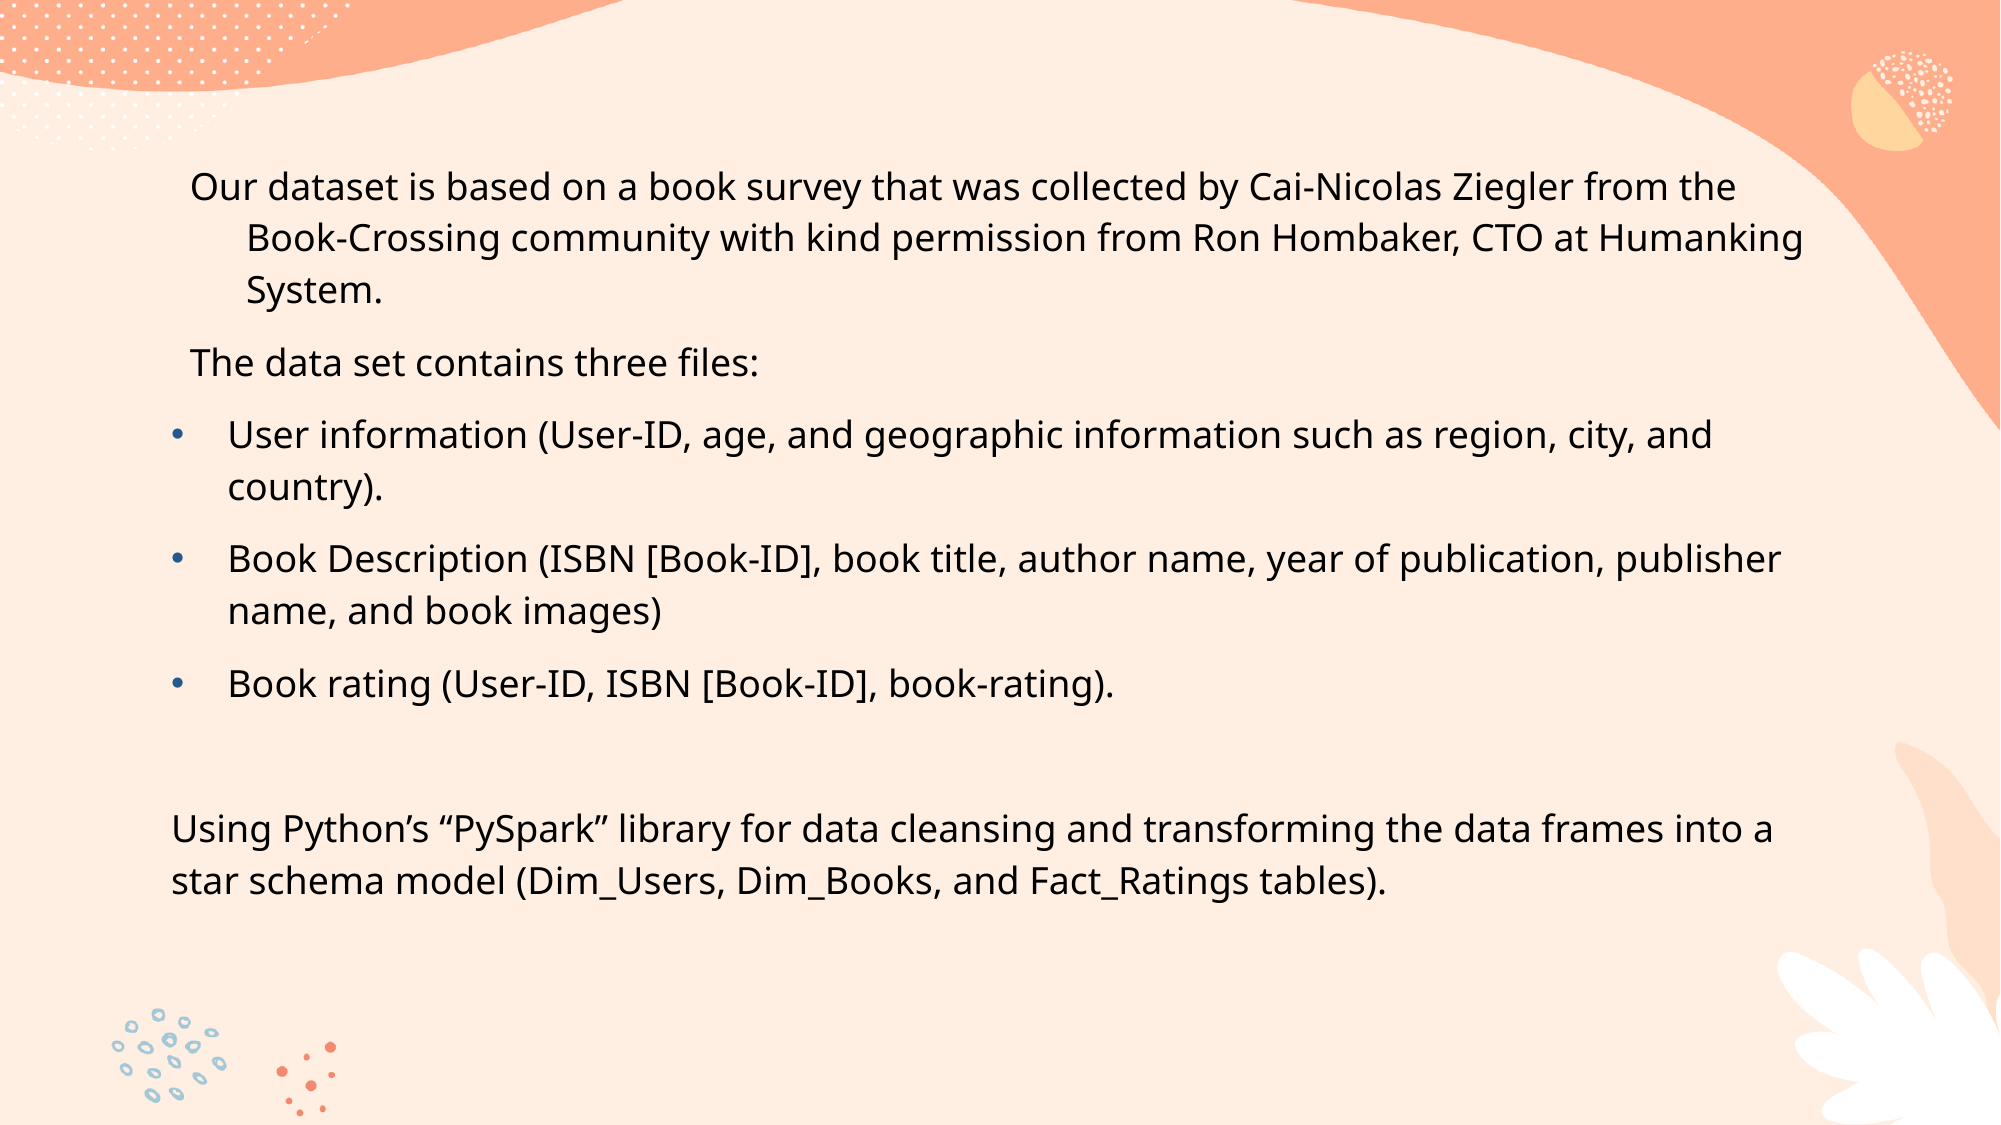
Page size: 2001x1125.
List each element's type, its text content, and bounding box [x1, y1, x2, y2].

picture [0, 0, 2001, 1125]
subtitle Our dataset is based on a book survey that was collected by Cai-Nicolas Ziegler from the Book-Crossing community with kind permission from Ron Hombaker, CTO at Humanking System. The data set contains three files: User information (User-ID, age, and geographic information such as region, city, and country). Book Description (ISBN [Book-ID], book title, author name, year of publication, publisher name, and book images) Book rating (User-ID, ISBN [Book-ID], book-rating). Using Python’s “PySpark” library for data cleansing and transforming the data frames into a star schema model (Dim_Users, Dim_Books, and Fact_Ratings tables). [156, 115, 1844, 943]
